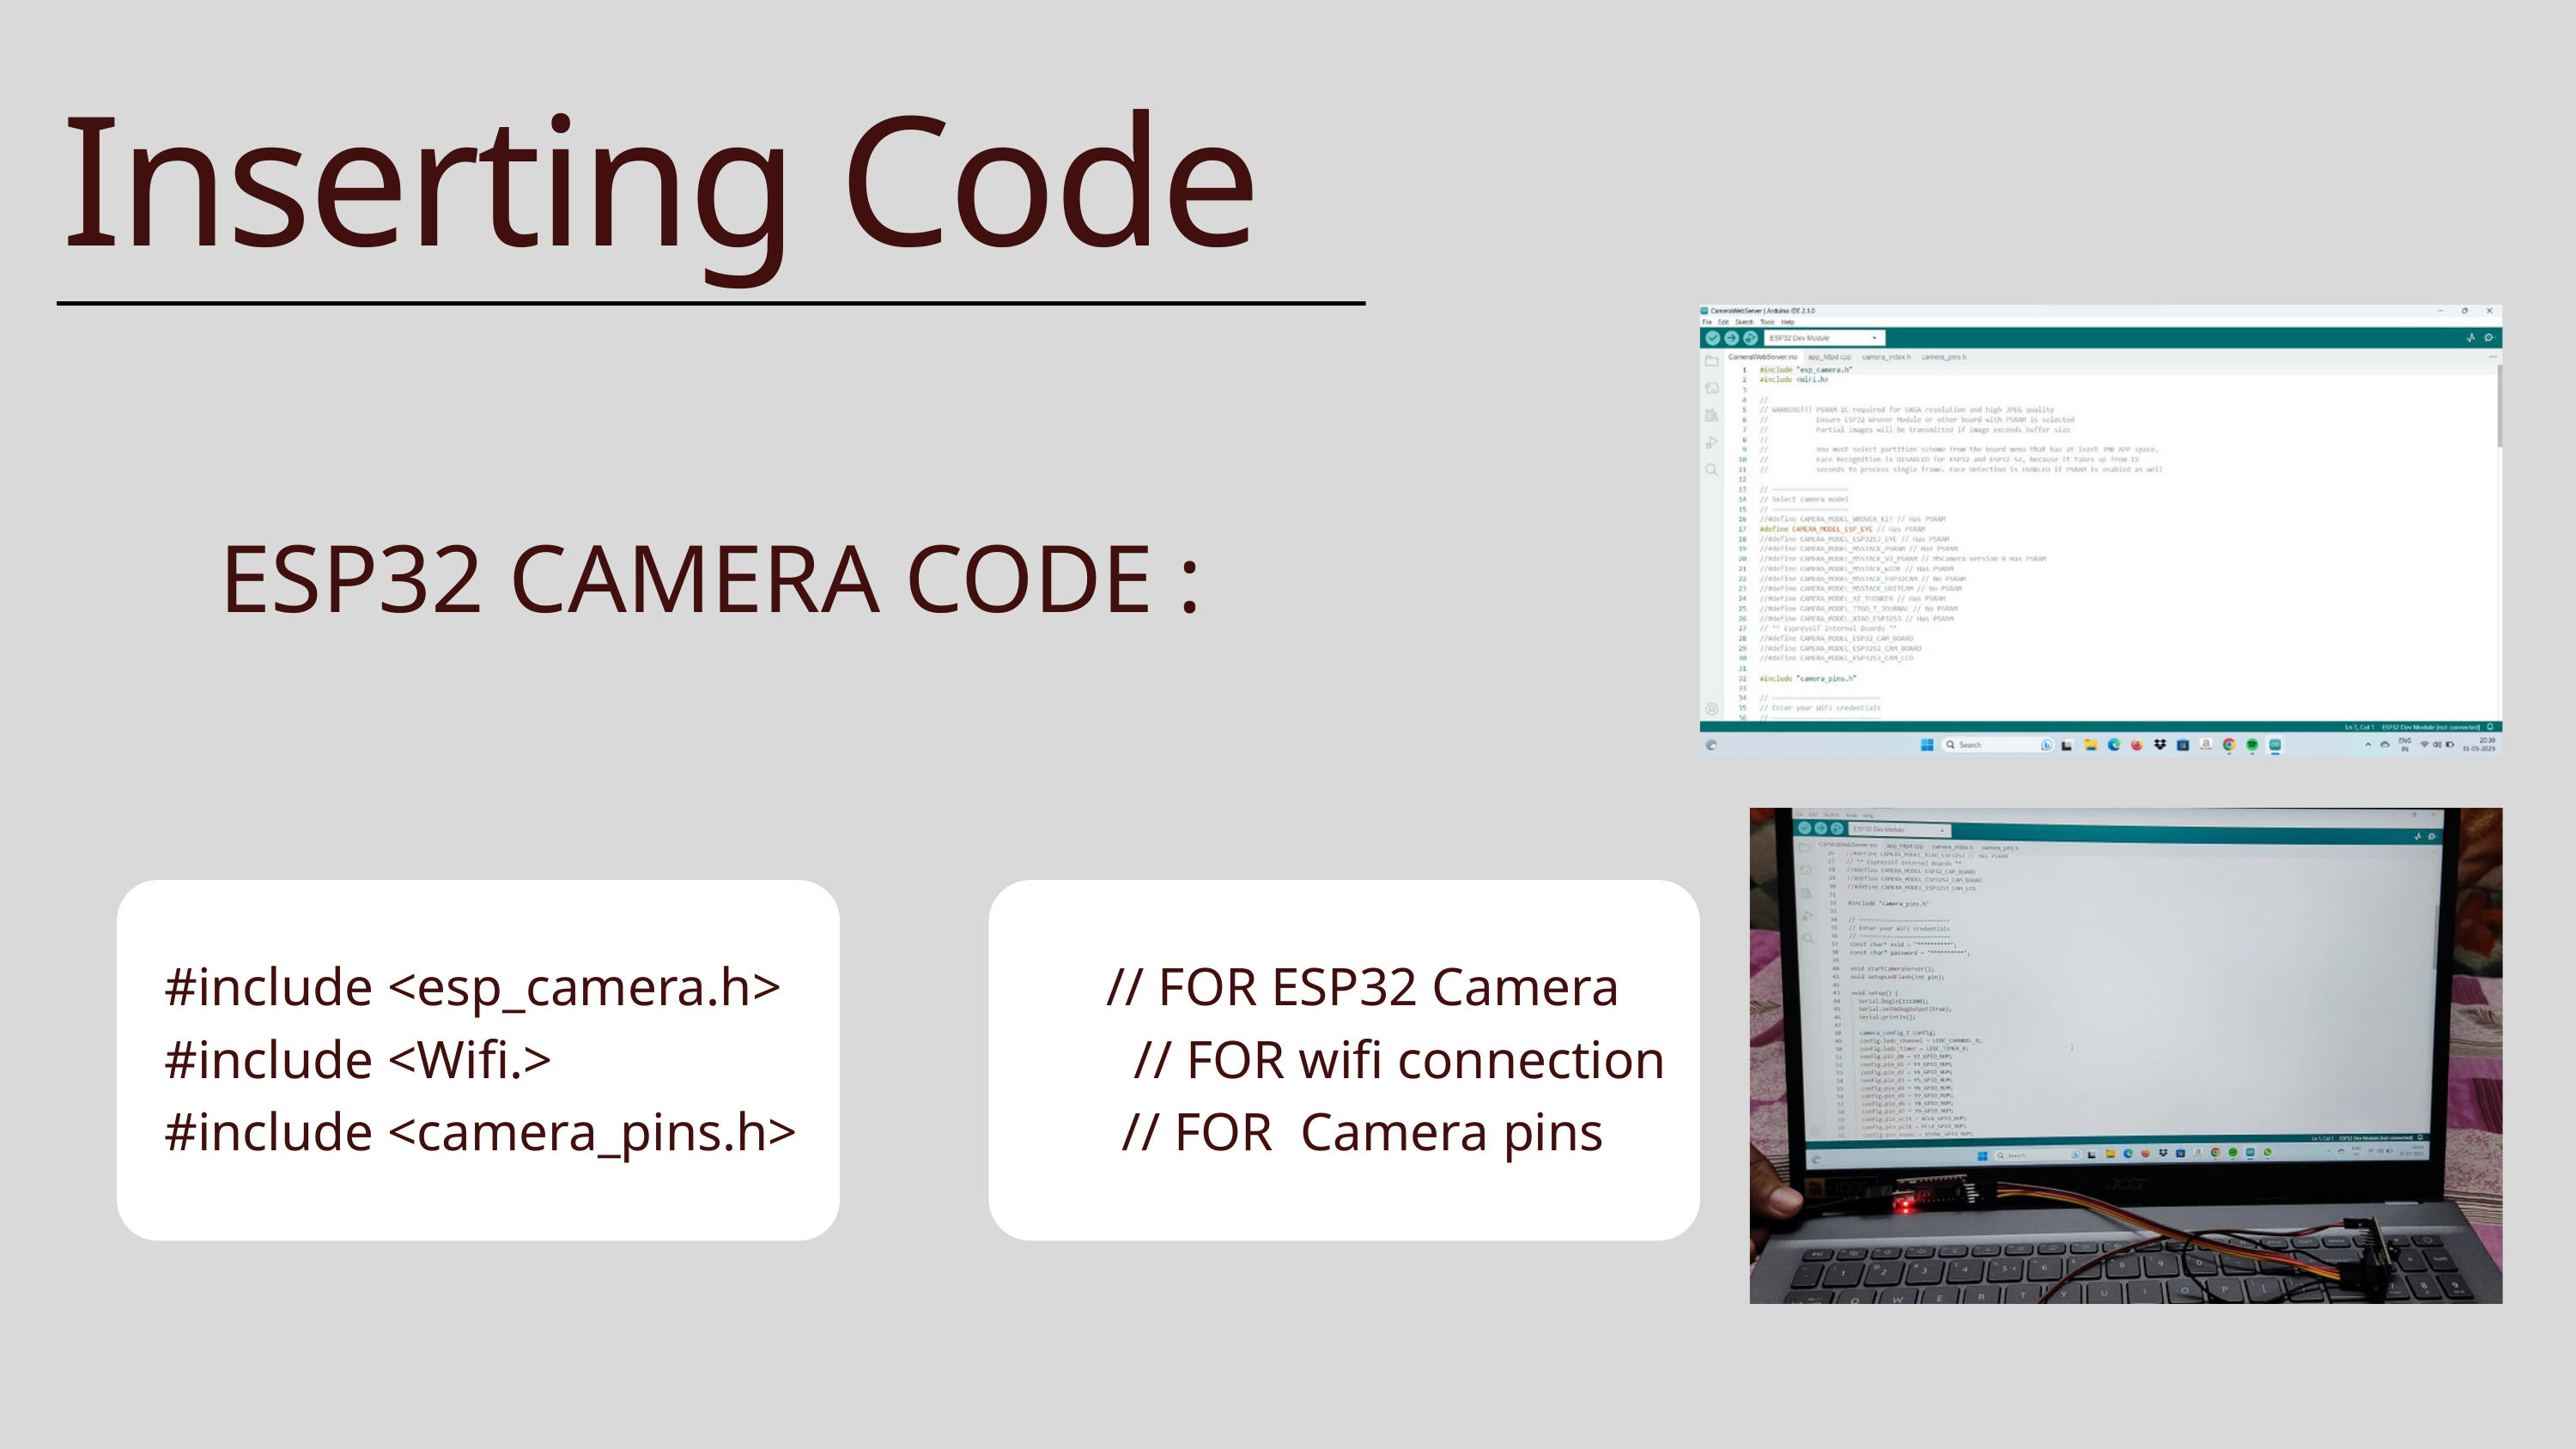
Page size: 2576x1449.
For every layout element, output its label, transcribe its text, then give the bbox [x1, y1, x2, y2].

text_box Inserting Code [61, 66, 1549, 282]
text_box [1699, 305, 2503, 757]
text_box #include <esp_camera.h> // FOR ESP32 Camera #include <Wifi.> // FOR wifi connection #include <camera_pins.h> // FOR Camera pins [164, 871, 1686, 1307]
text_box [116, 879, 841, 1241]
text_box ESP32 CAMERA CODE : [191, 500, 1230, 632]
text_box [988, 879, 1701, 1241]
text_box [1749, 808, 2503, 1304]
